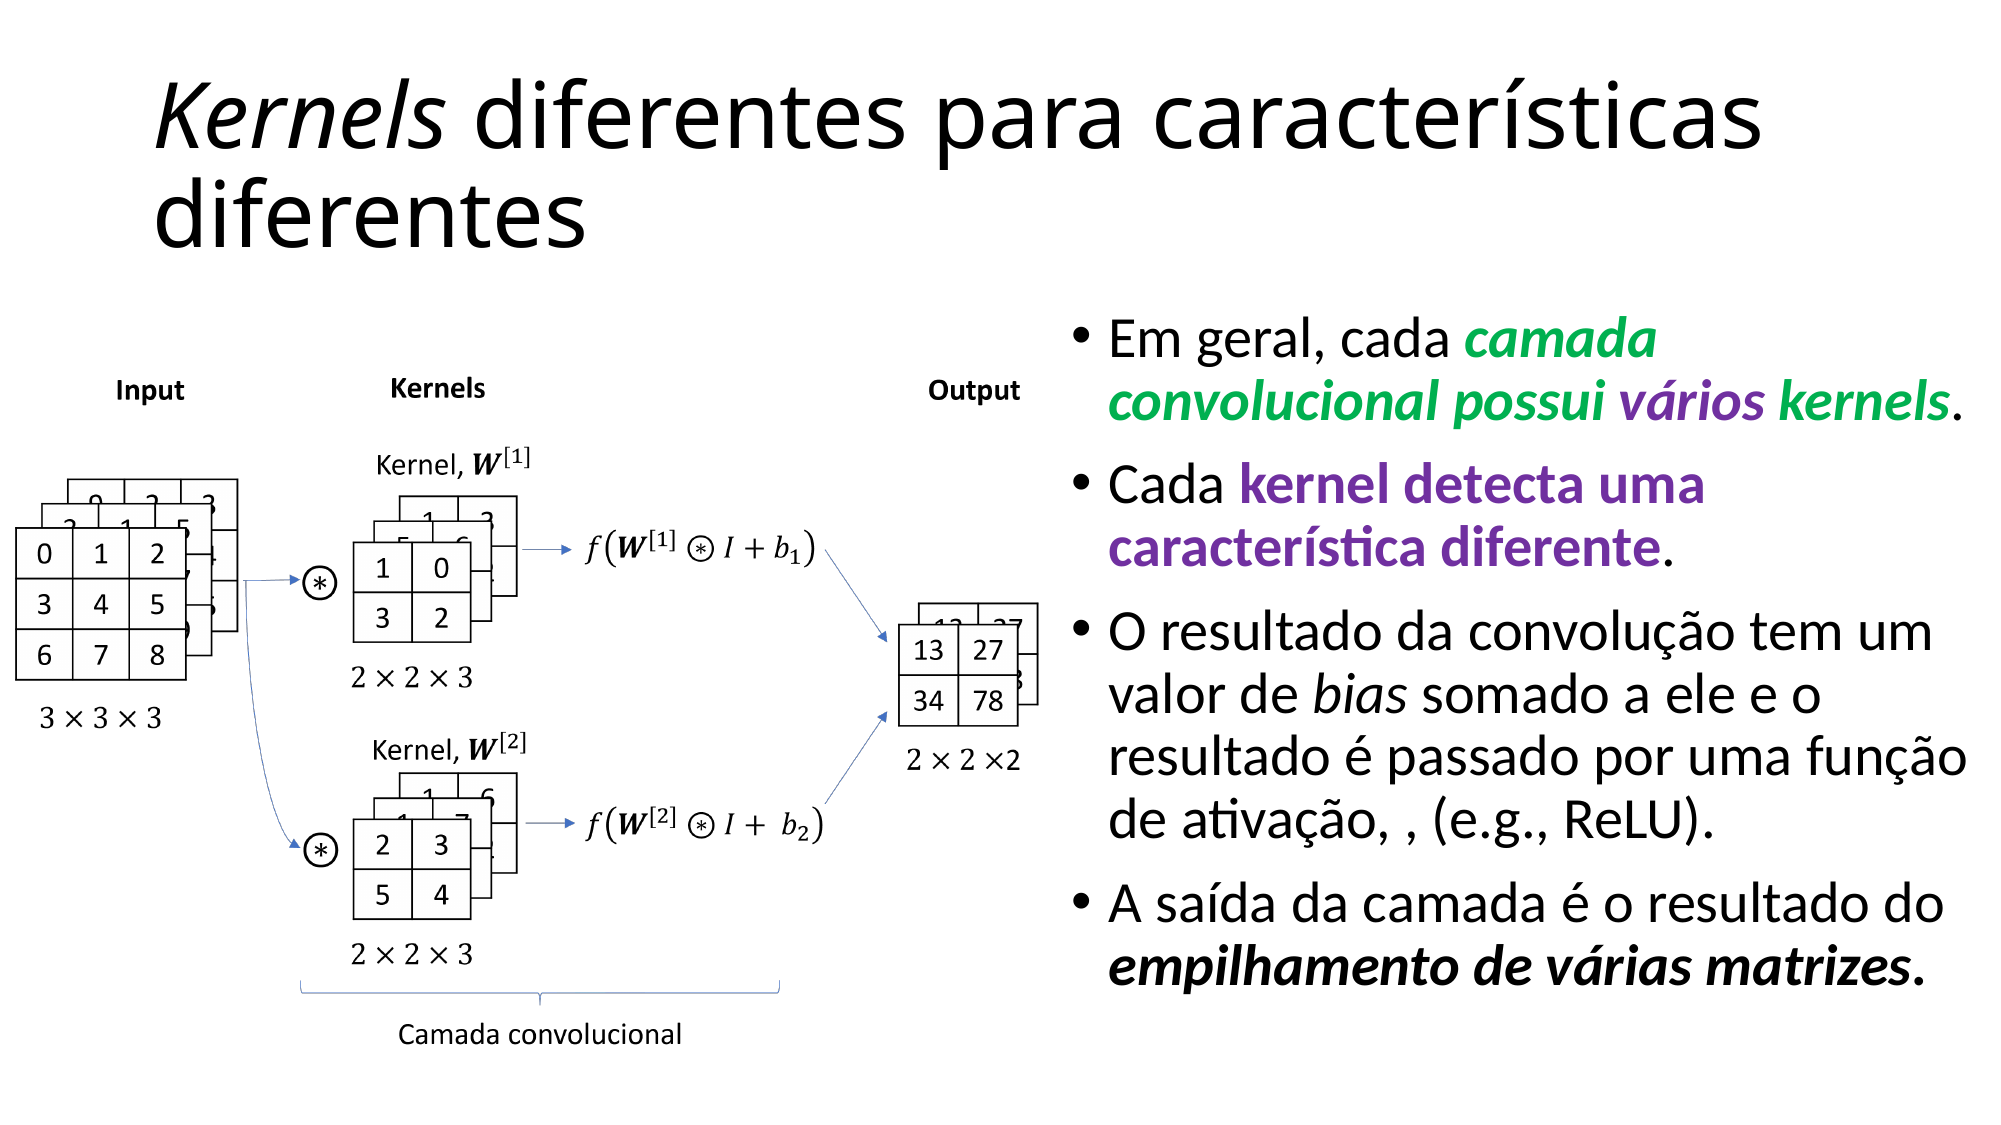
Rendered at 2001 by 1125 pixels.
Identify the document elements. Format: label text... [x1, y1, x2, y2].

picture [15, 359, 1040, 1071]
title Kernels diferentes para características diferentes [137, 59, 1863, 278]
